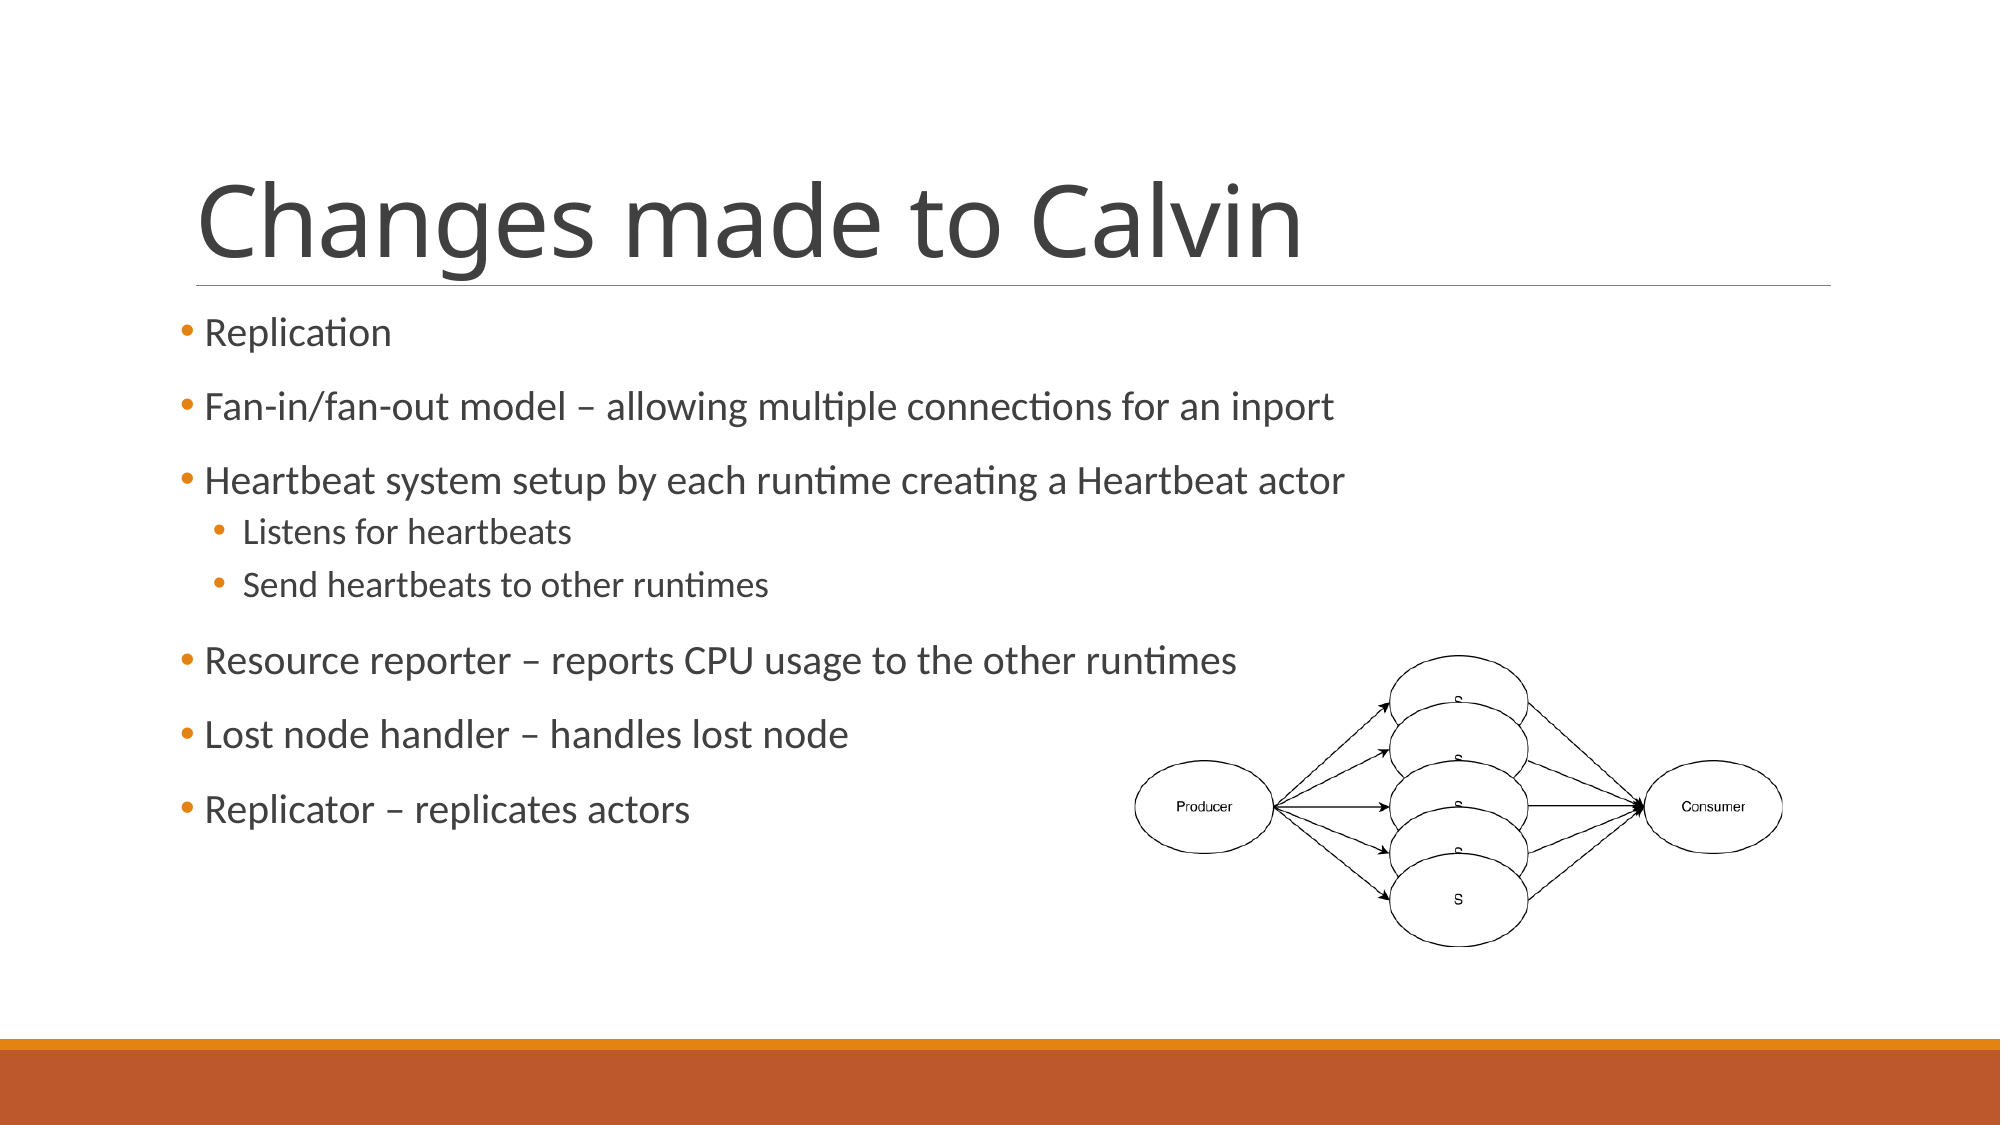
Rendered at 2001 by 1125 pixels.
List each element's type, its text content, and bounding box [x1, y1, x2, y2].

list Replication Fan-in/fan-out model – allowing multiple connections for an inport Heartbeat system setup by each runtime creating a Heartbeat actor Listens for heartbeats Send heartbeats to other runtimes Resource reporter – reports CPU usage to the other runtimes Lost node handler – handles lost node Replicator – replicates actors [180, 302, 1830, 963]
title Changes made to Calvin [180, 47, 1830, 285]
picture [1134, 655, 1783, 947]
